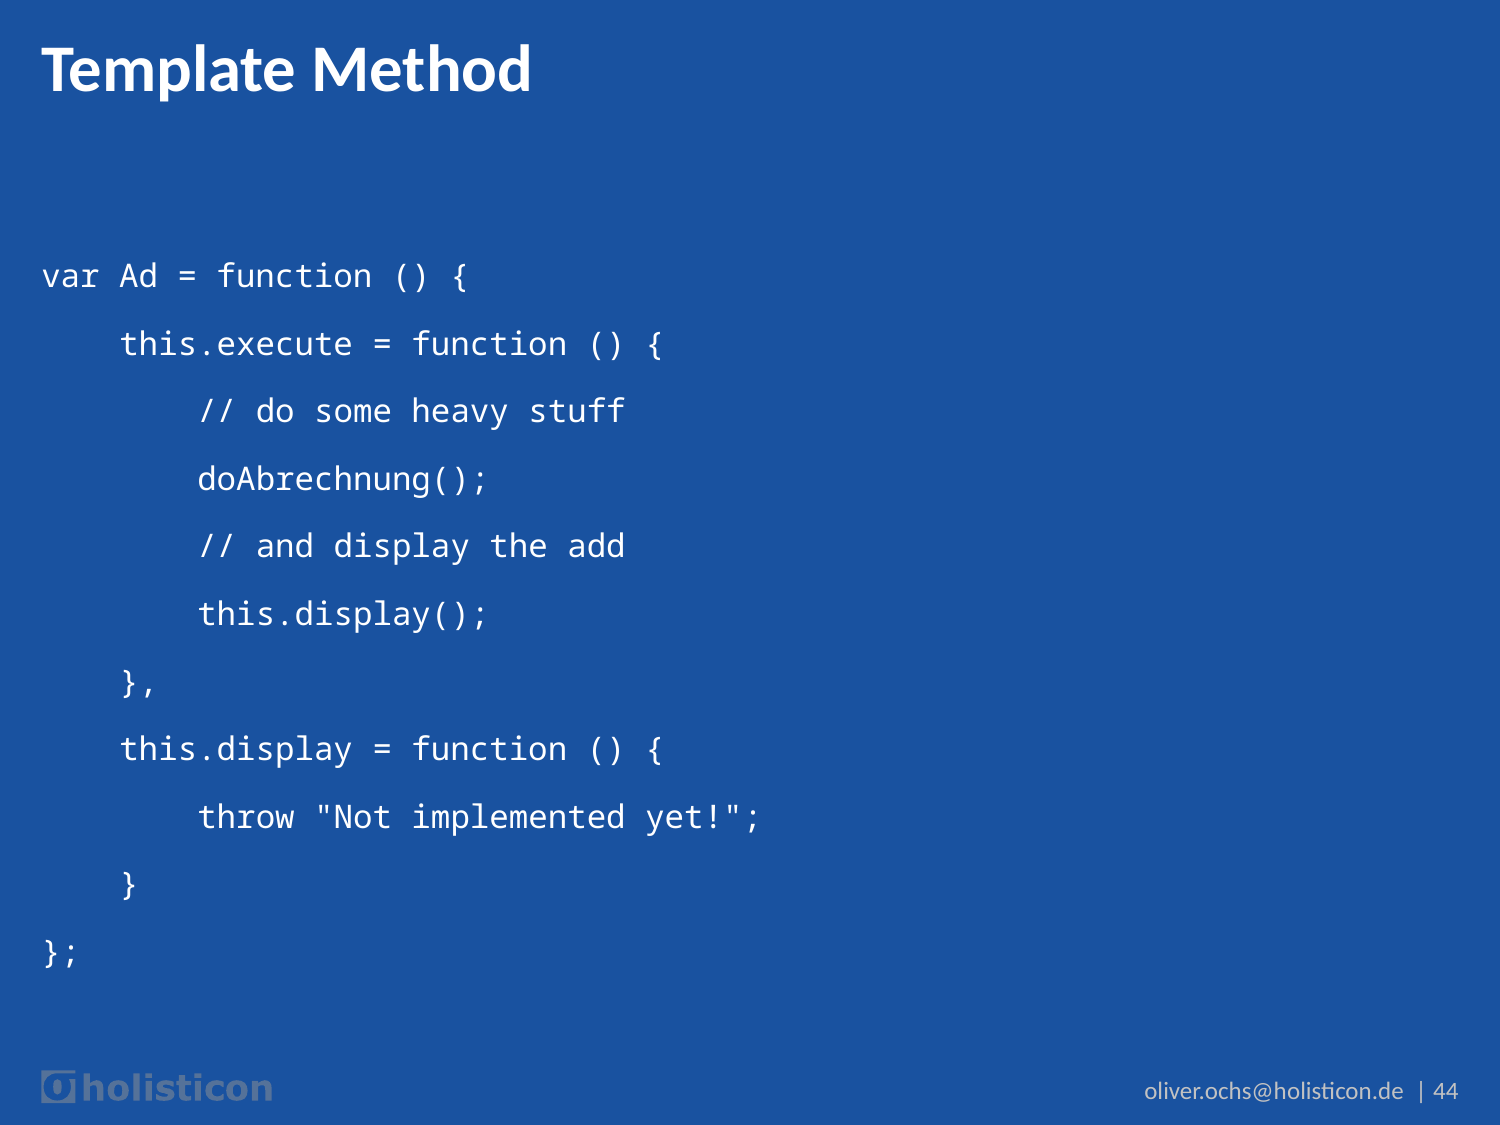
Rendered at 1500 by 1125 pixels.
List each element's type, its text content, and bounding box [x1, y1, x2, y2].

title Template Method [41, 24, 1436, 188]
list var Ad = function () { this.execute = function () { // do some heavy stuff doAbrechnung(); // and display the add this.display(); }, this.display = function () { throw "Not implemented yet!"; } }; [41, 255, 1436, 973]
